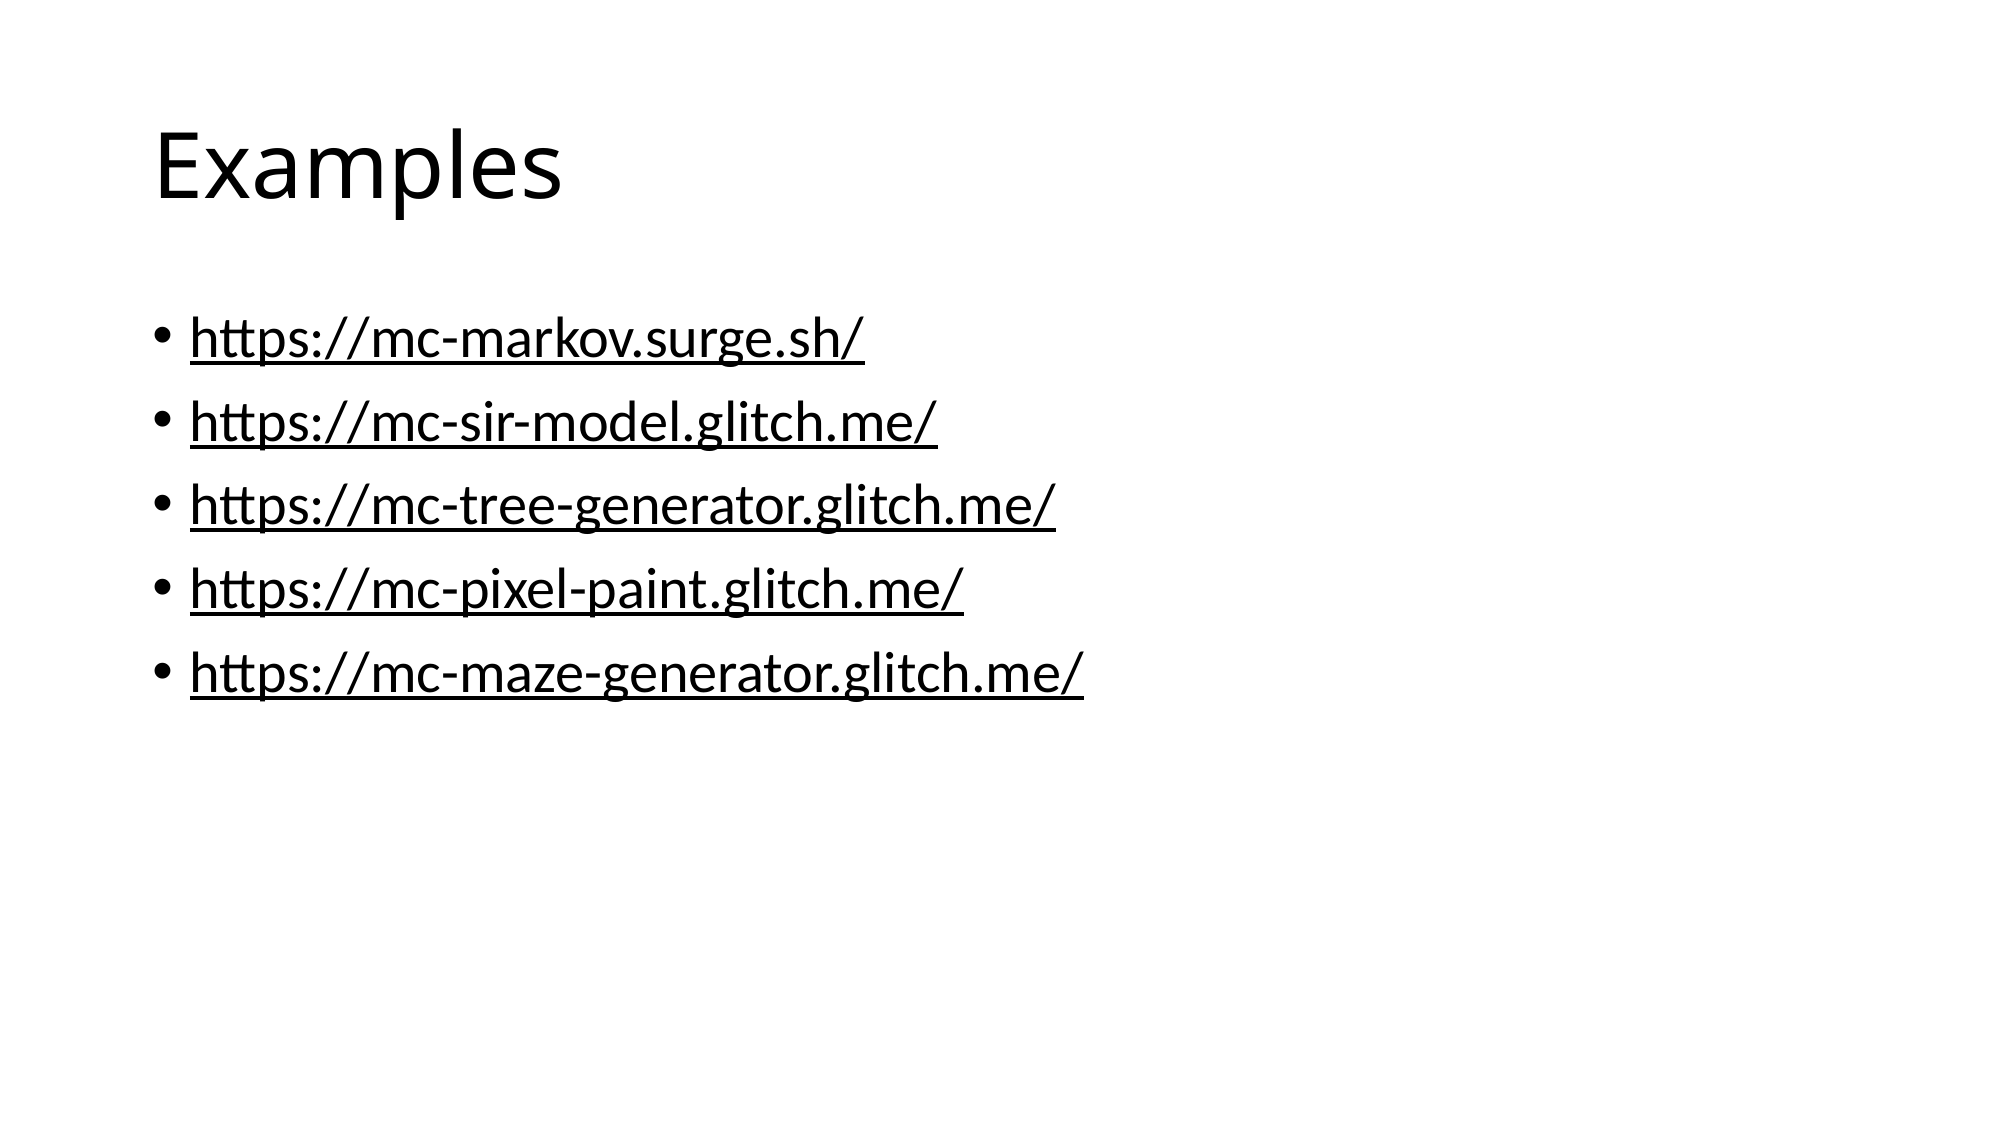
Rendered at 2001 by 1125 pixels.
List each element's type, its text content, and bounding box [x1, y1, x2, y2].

title Examples [137, 59, 1863, 278]
list https://mc-markov.surge.sh/ https://mc-sir-model.glitch.me/ https://mc-tree-generator.glitch.me/ https://mc-pixel-paint.glitch.me/ https://mc-maze-generator.glitch.me/ [137, 299, 1863, 1014]
